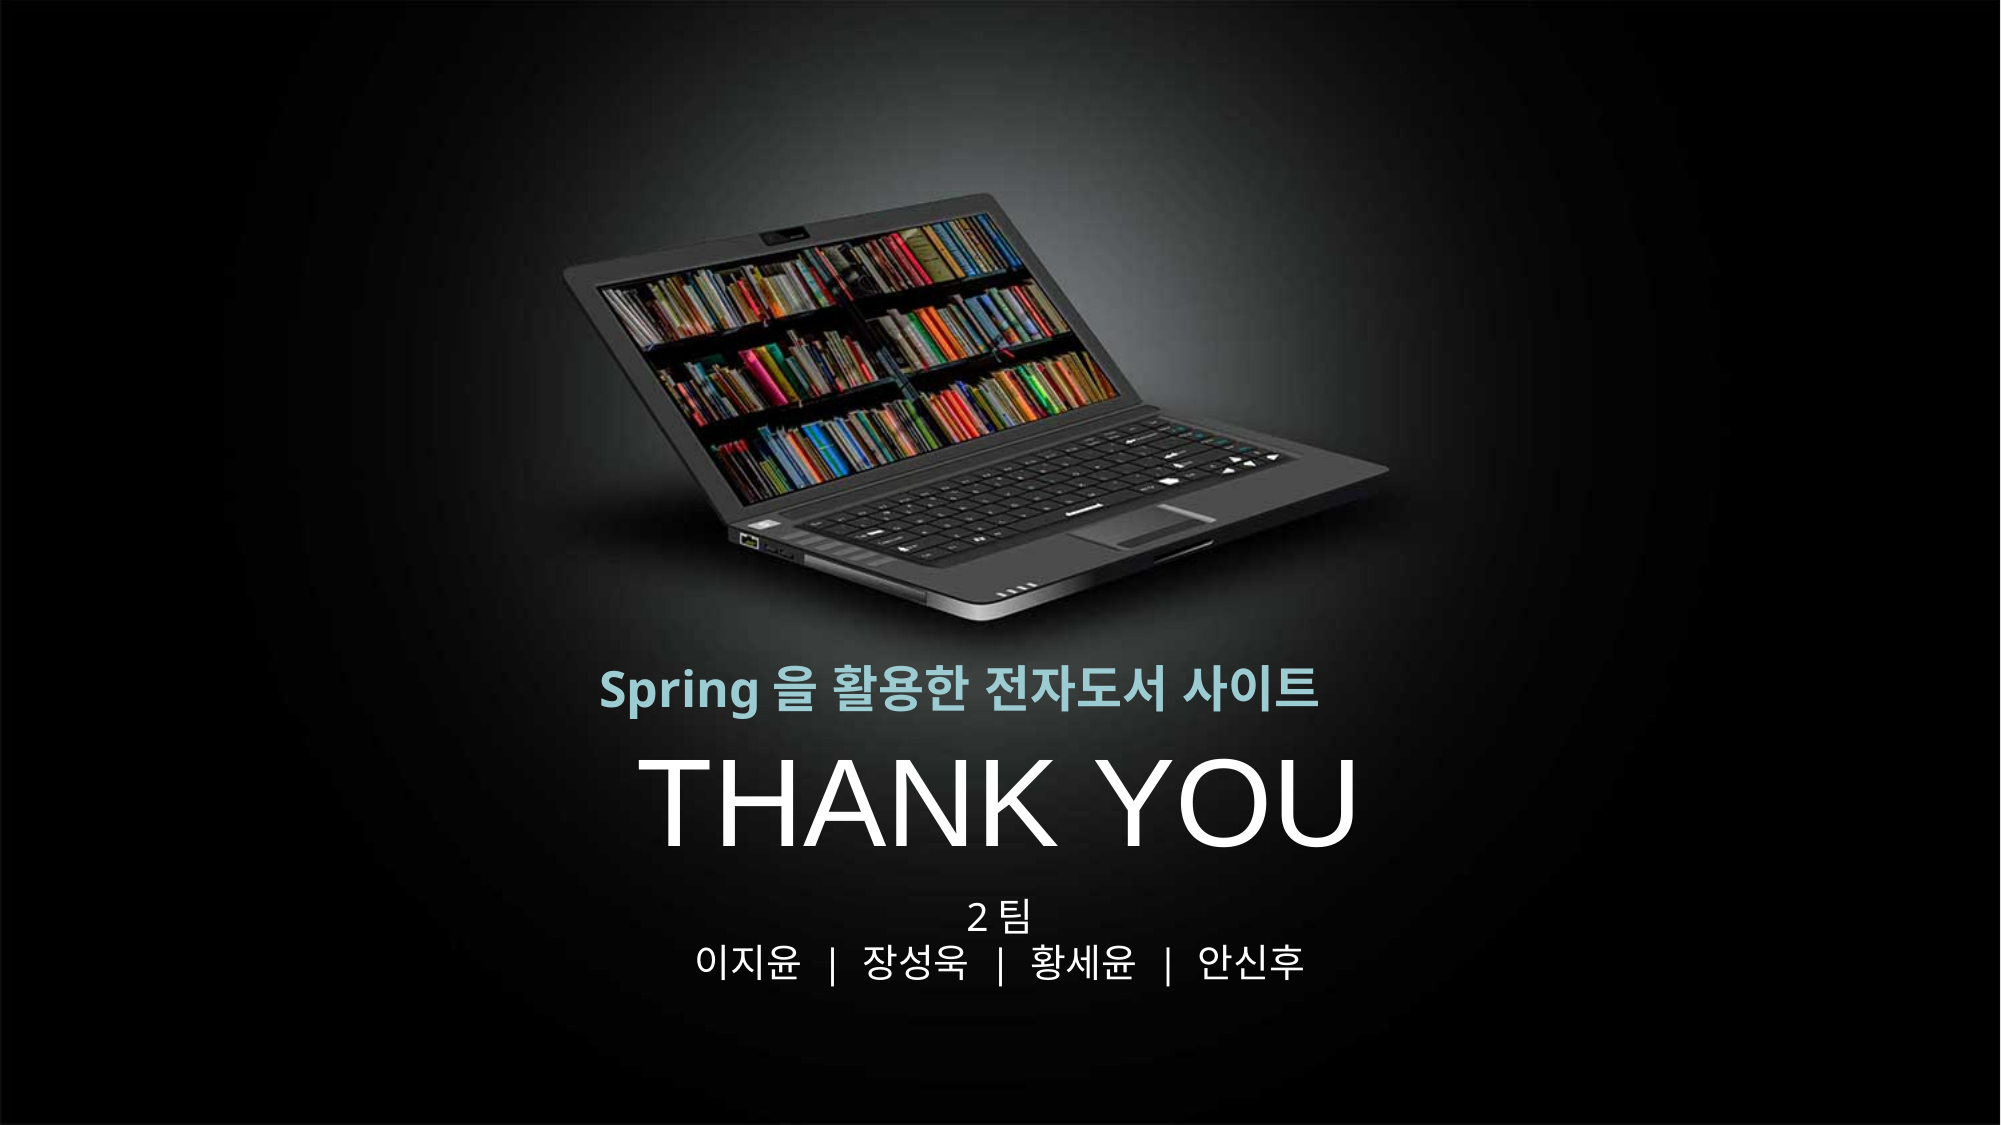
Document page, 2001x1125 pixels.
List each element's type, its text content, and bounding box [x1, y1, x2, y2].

text_box 2팀 이지윤 | 장성욱 | 황세윤 | 안신후 [0, 885, 2000, 993]
picture [0, 0, 2001, 1125]
text_box Spring을 활용한 전자도서 사이트 [581, 650, 1419, 726]
text_box THANK YOU [0, 713, 2000, 879]
